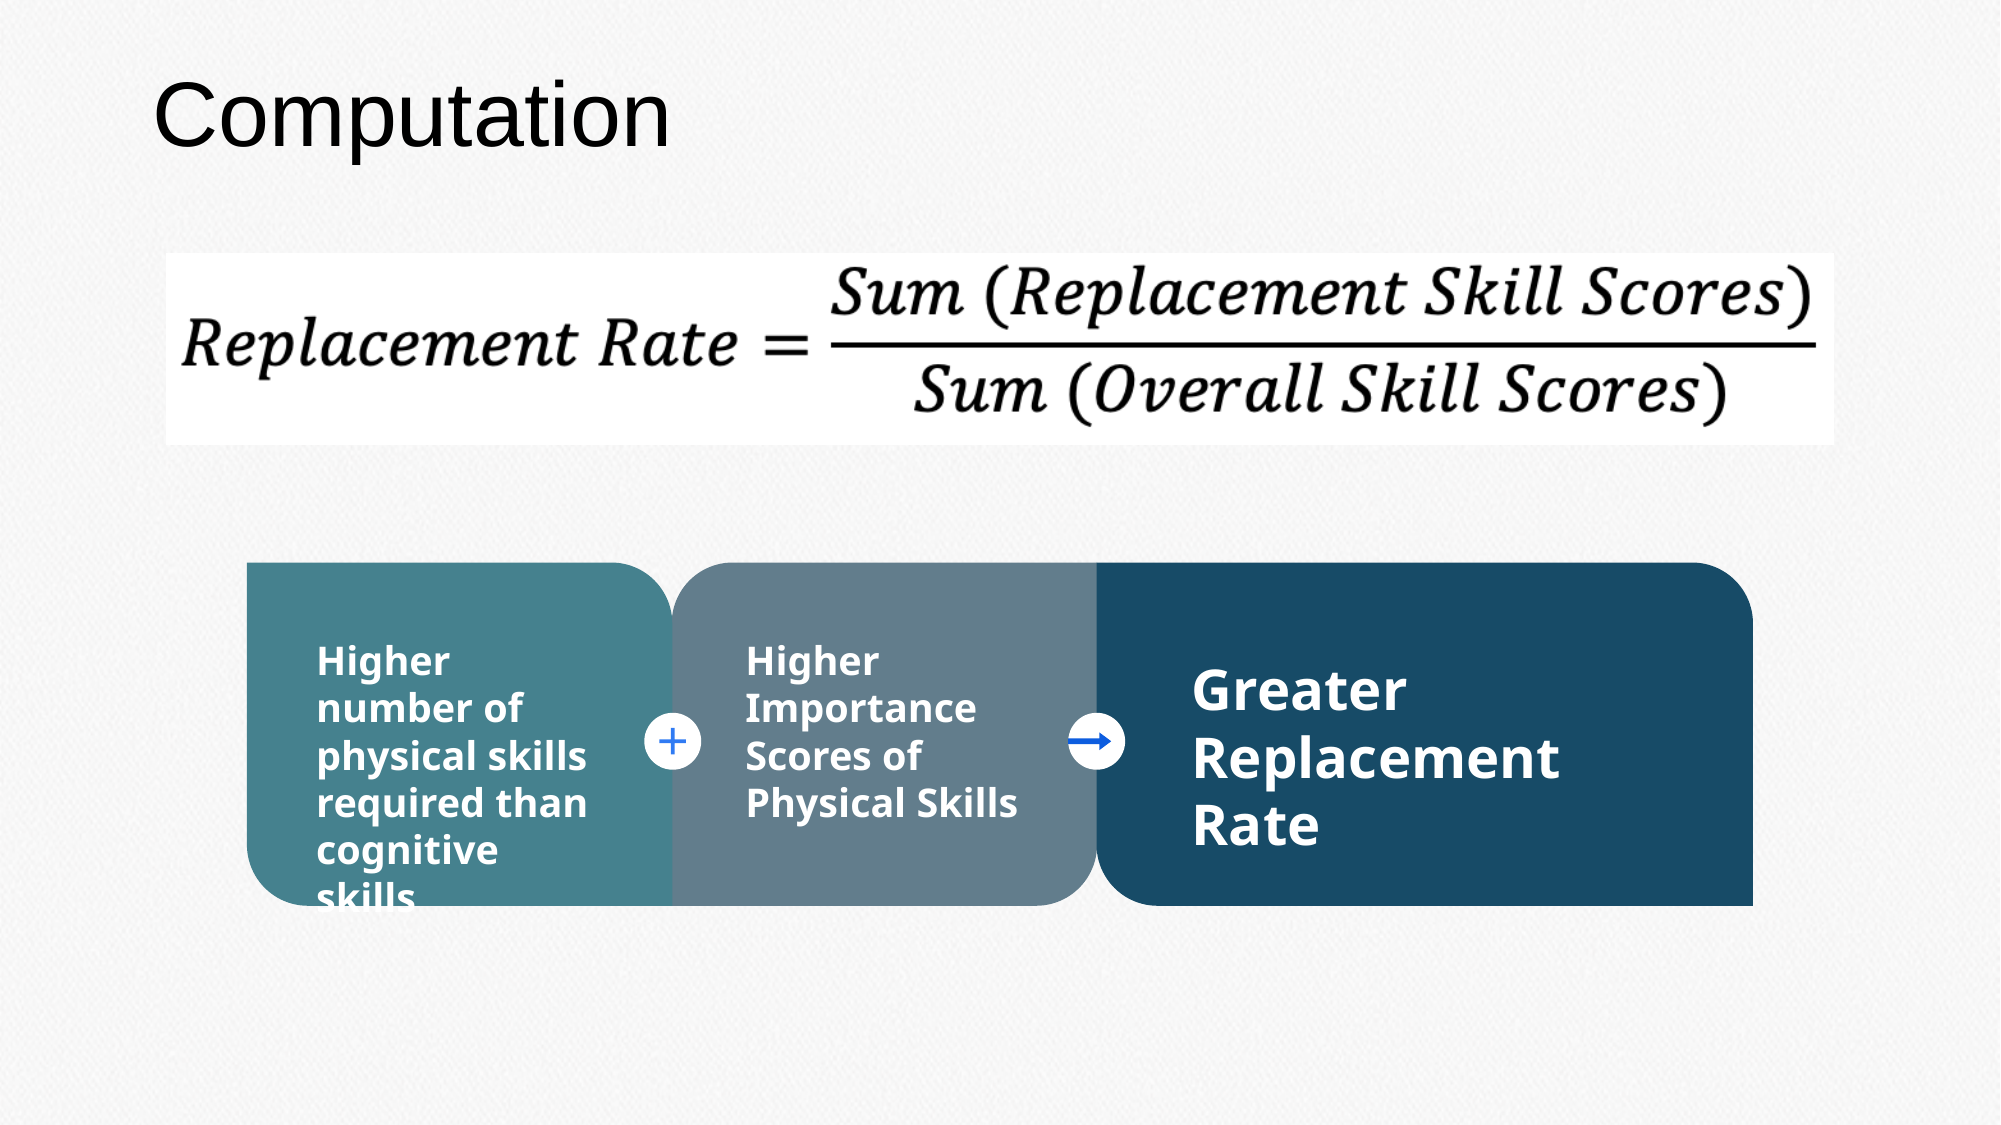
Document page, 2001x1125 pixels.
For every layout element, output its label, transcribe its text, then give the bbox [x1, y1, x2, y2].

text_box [644, 712, 702, 770]
title Computation [137, 59, 1863, 278]
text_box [246, 562, 673, 906]
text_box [1067, 712, 1126, 770]
picture [0, 0, 2000, 1125]
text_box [673, 562, 1094, 906]
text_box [1096, 562, 1754, 906]
